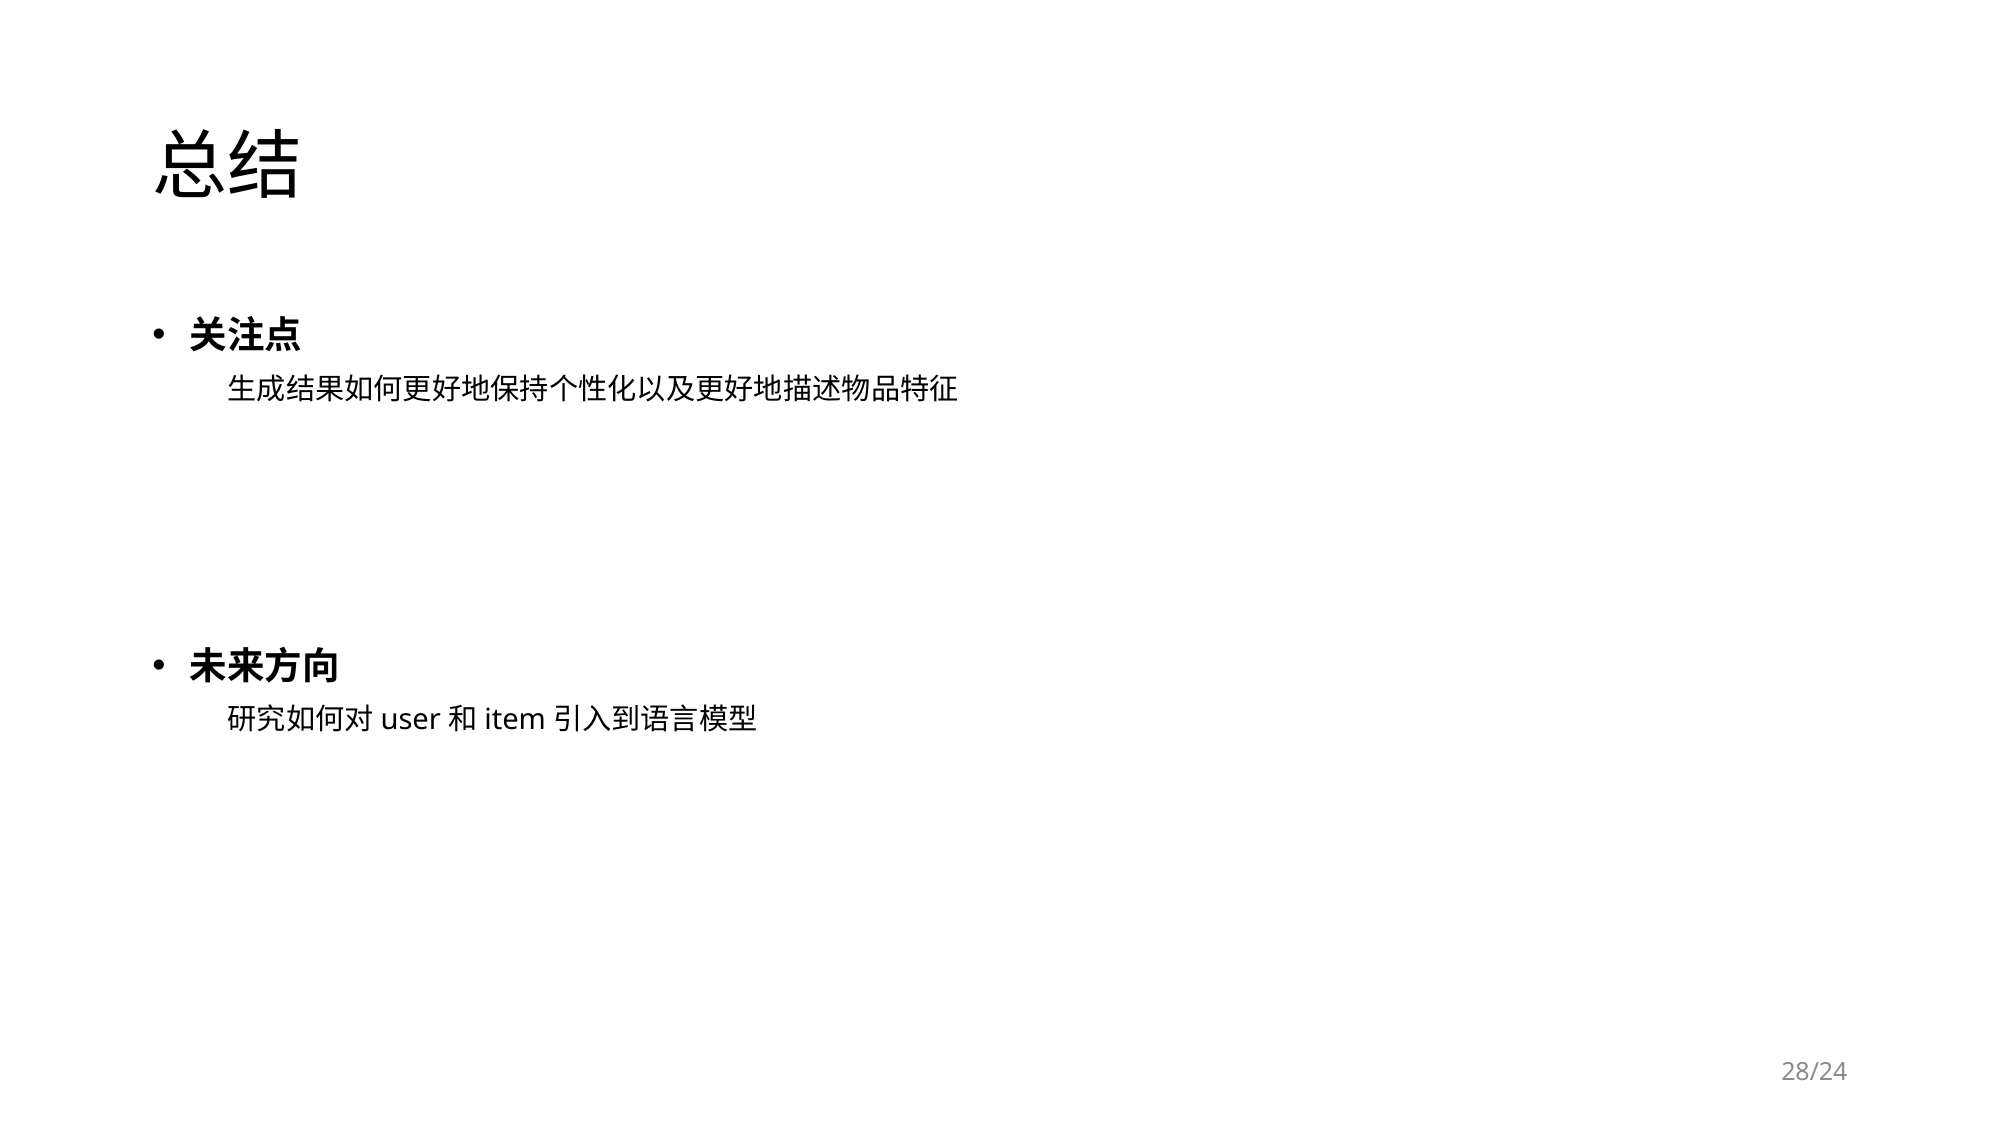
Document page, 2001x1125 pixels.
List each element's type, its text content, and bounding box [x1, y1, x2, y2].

slide_number 28/24 [1412, 1042, 1863, 1103]
title 总结 [137, 59, 1863, 278]
list 关注点 生成结果如何更好地保持个性化以及更好地描述物品特征 未来方向 研究如何对user和item引入到语言模型 [137, 299, 1863, 1077]
